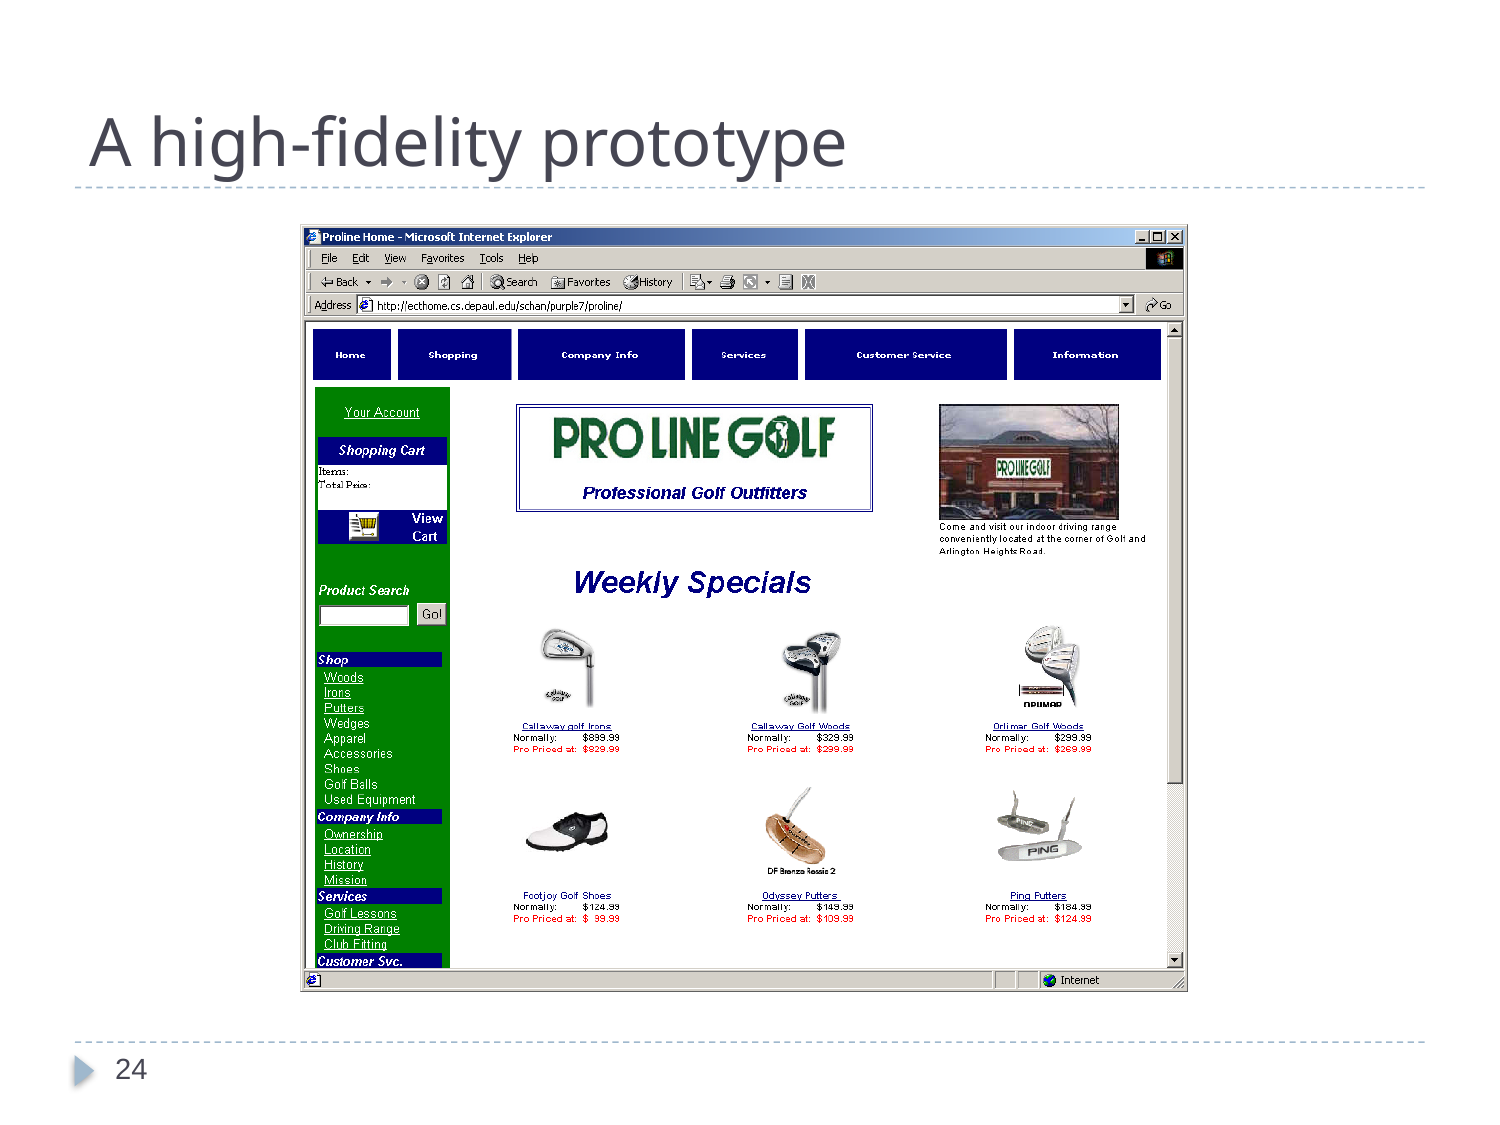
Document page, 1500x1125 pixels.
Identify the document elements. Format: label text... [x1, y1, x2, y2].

title A high-fidelity prototype [75, 24, 1425, 188]
slide_number 24 [100, 1042, 426, 1103]
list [299, 224, 1188, 992]
